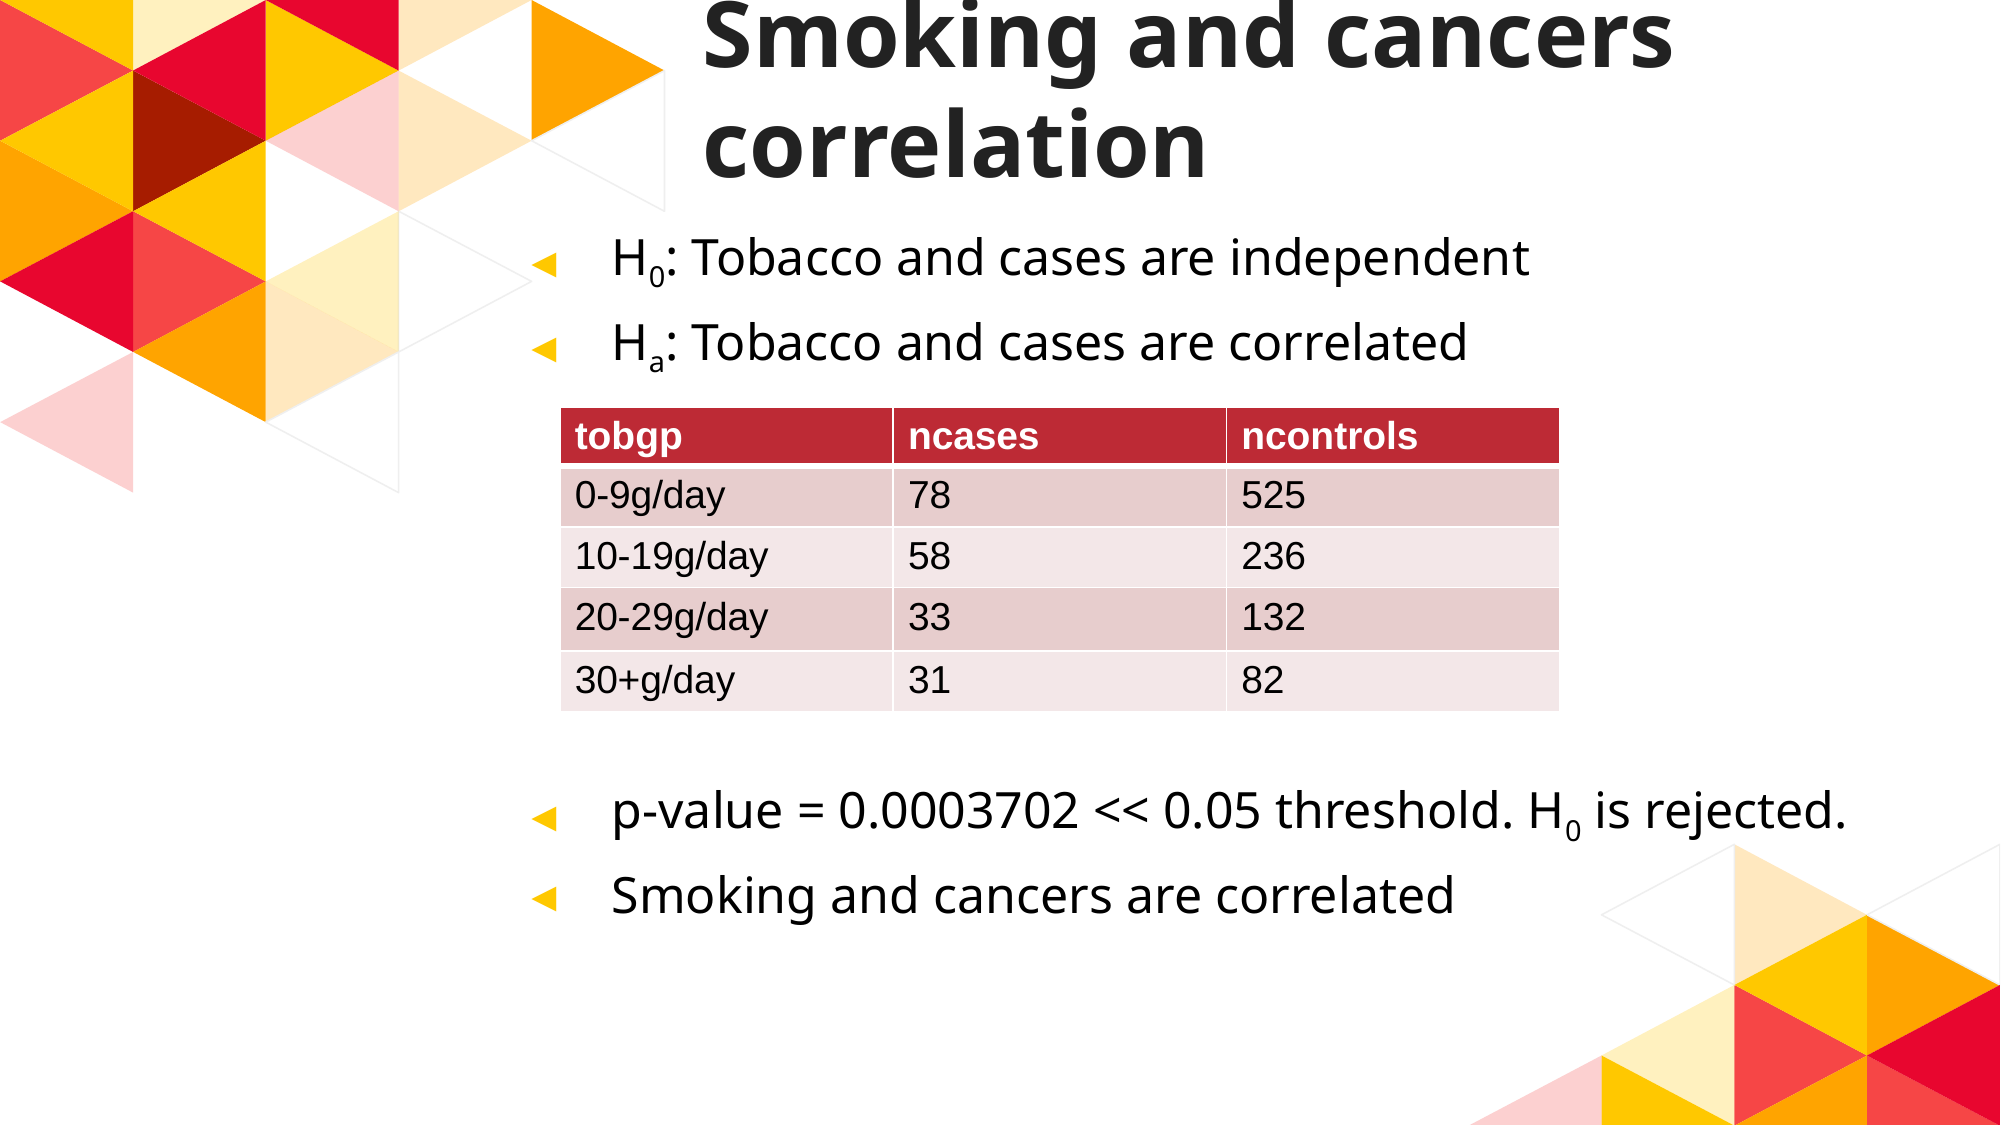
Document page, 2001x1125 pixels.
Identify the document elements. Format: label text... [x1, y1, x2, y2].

table_header ncases [894, 408, 1226, 463]
table_cell 20-29g/day [561, 588, 892, 650]
table_cell 78 [894, 469, 1226, 526]
list H0: Tobacco and cases are independent Ha: Tobacco and cases are correlated p-value = 0.0003702 << 0.05 threshold. H0 is rejected. Smoking and cancers are correlated [496, 210, 1909, 1001]
title Smoking and cancers correlation [687, 64, 2000, 211]
table_header tobgp [561, 408, 892, 463]
table_cell 10-19g/day [561, 528, 892, 587]
table_header ncontrols [1227, 408, 1559, 463]
table_cell 58 [894, 528, 1226, 587]
table_cell 132 [1227, 588, 1559, 650]
table_cell 31 [894, 652, 1226, 711]
table_cell 525 [1227, 469, 1559, 526]
table_cell 33 [894, 588, 1226, 650]
table_cell 30+g/day [561, 652, 892, 711]
table_cell 0-9g/day [561, 469, 892, 526]
table_cell 82 [1227, 652, 1559, 711]
table_cell 236 [1227, 528, 1559, 587]
